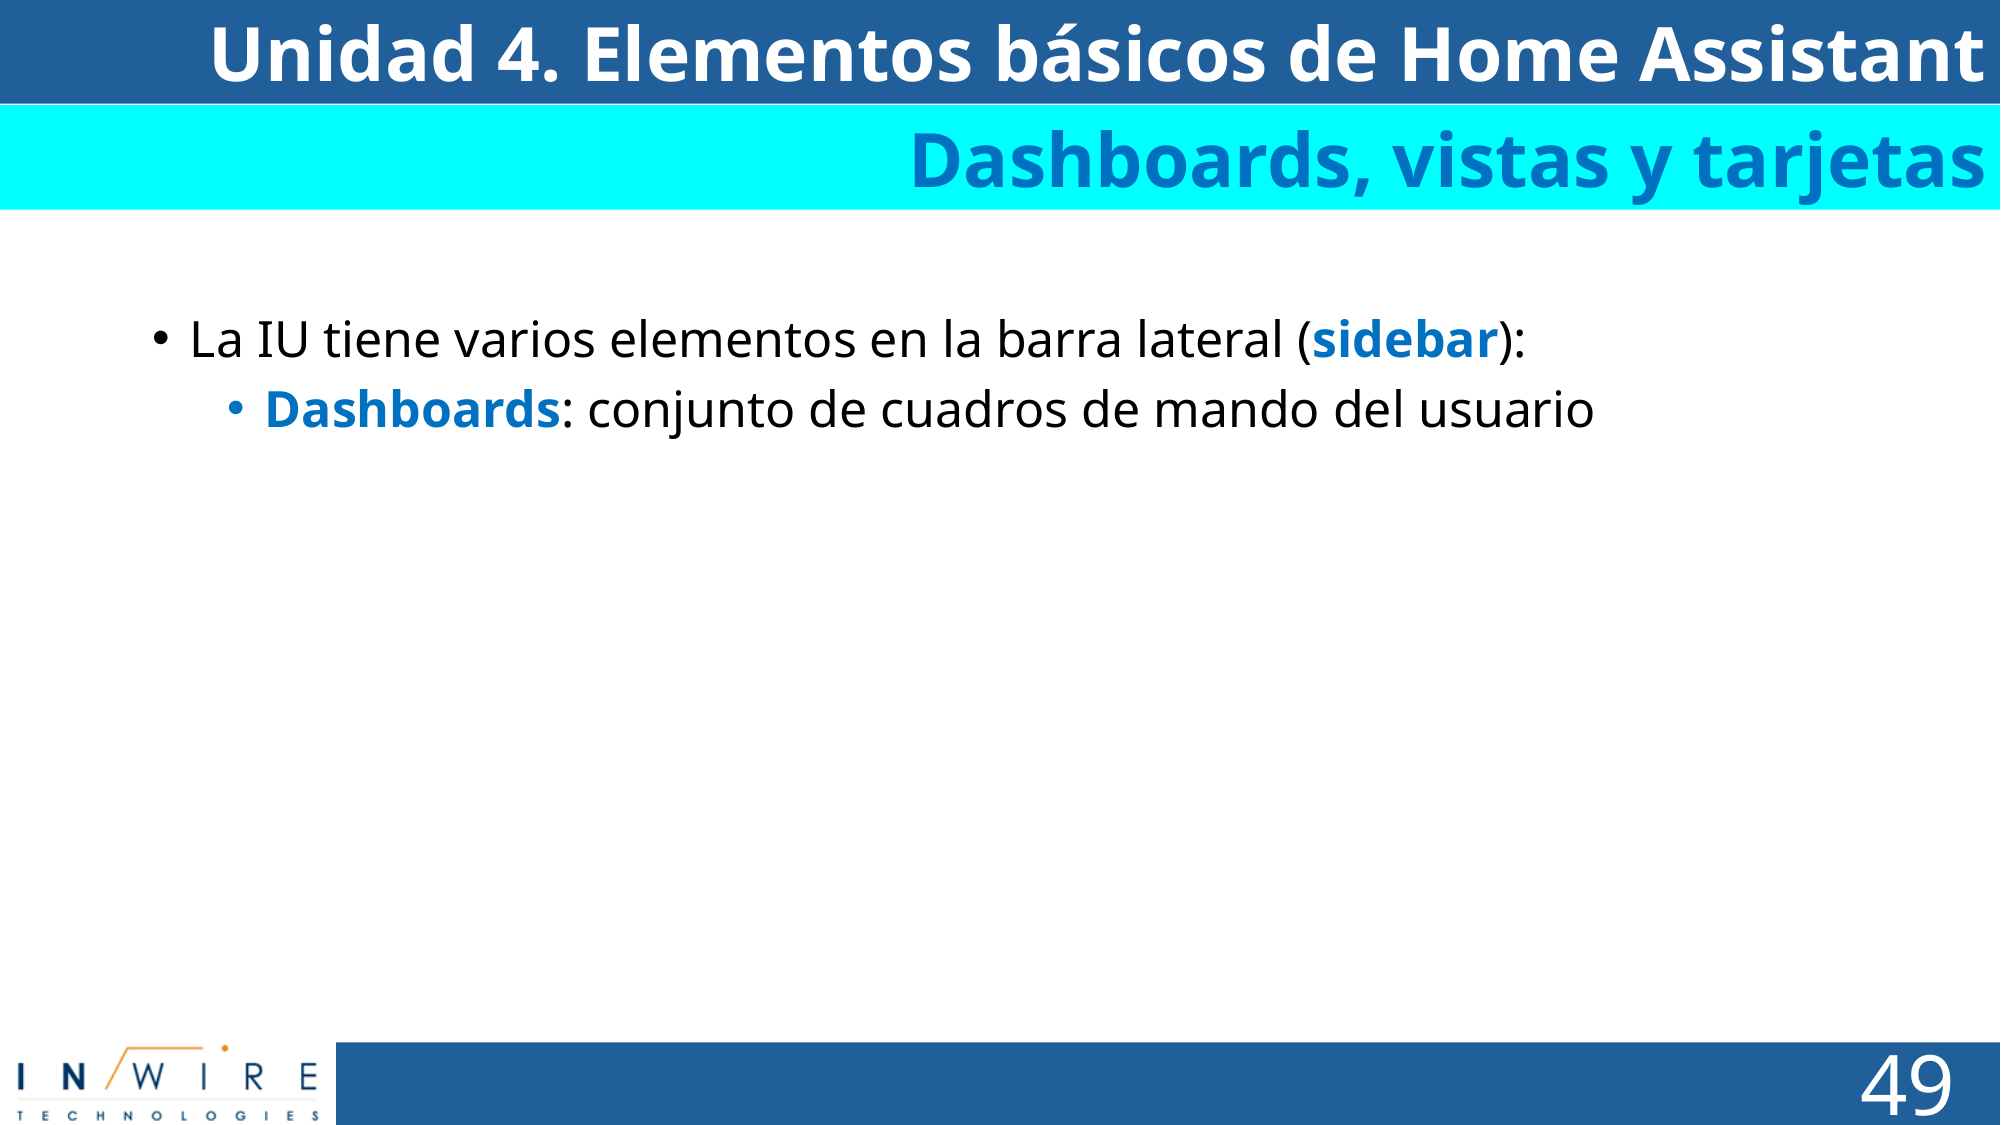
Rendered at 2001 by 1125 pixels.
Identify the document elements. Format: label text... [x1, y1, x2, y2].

text_box Dashboards, vistas y tarjetas [0, 104, 2000, 210]
list La IU tiene varios elementos en la barra lateral (sidebar): Dashboards: conjunto de cuadros de mando del usuario [137, 299, 1863, 1014]
picture [0, 1037, 336, 1125]
text_box Unidad 4. Elementos básicos de Home Assistant [0, 0, 2000, 104]
